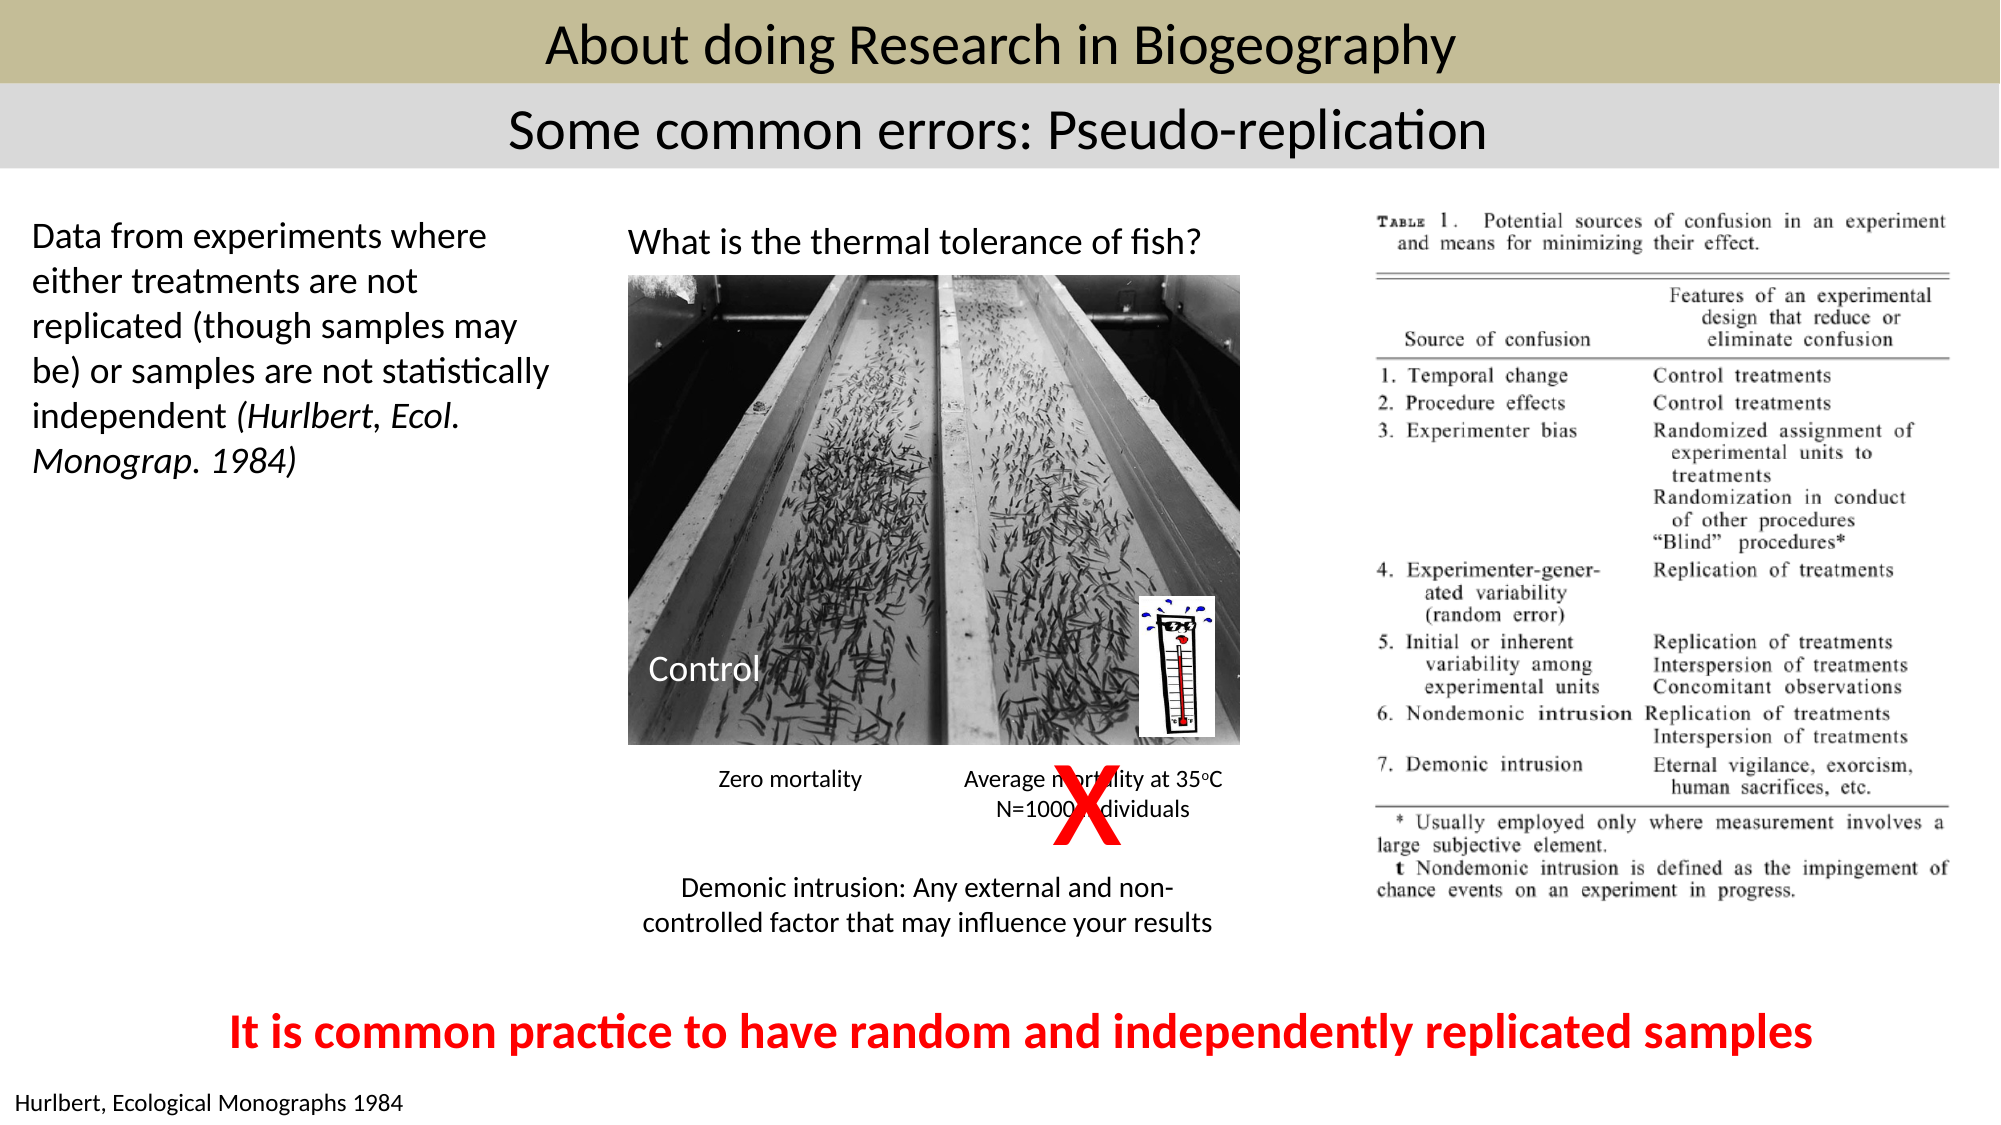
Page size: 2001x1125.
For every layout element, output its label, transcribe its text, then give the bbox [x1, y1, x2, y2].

text_box Average mortality at 35oC N=1000 individuals [949, 755, 1036, 831]
text_box x [1036, 753, 1151, 861]
picture [627, 275, 1240, 746]
text_box Demonic intrusion: Any external and non-controlled factor that may influence your results [622, 861, 1233, 947]
picture [1359, 205, 1971, 914]
text_box Average mortality at 35oC N=1000 individuals [1151, 755, 1238, 831]
text_box About doing Research in Biogeography [0, 0, 2000, 83]
text_box Zero mortality [703, 755, 878, 801]
text_box Some common errors: Pseudo-replication [0, 83, 2000, 169]
text_box Hurlbert, Ecological Monographs 1984 [0, 1079, 1125, 1125]
text_box What is the thermal tolerance of fish? [613, 209, 1219, 270]
text_box Data from experiments where either treatments are not replicated (though samples may be) or samples are not statistically independent (Hurlbert, Ecol. Monograp. 1984) [17, 203, 585, 489]
text_box It is common practice to have random and independently replicated samples [213, 990, 1830, 1066]
